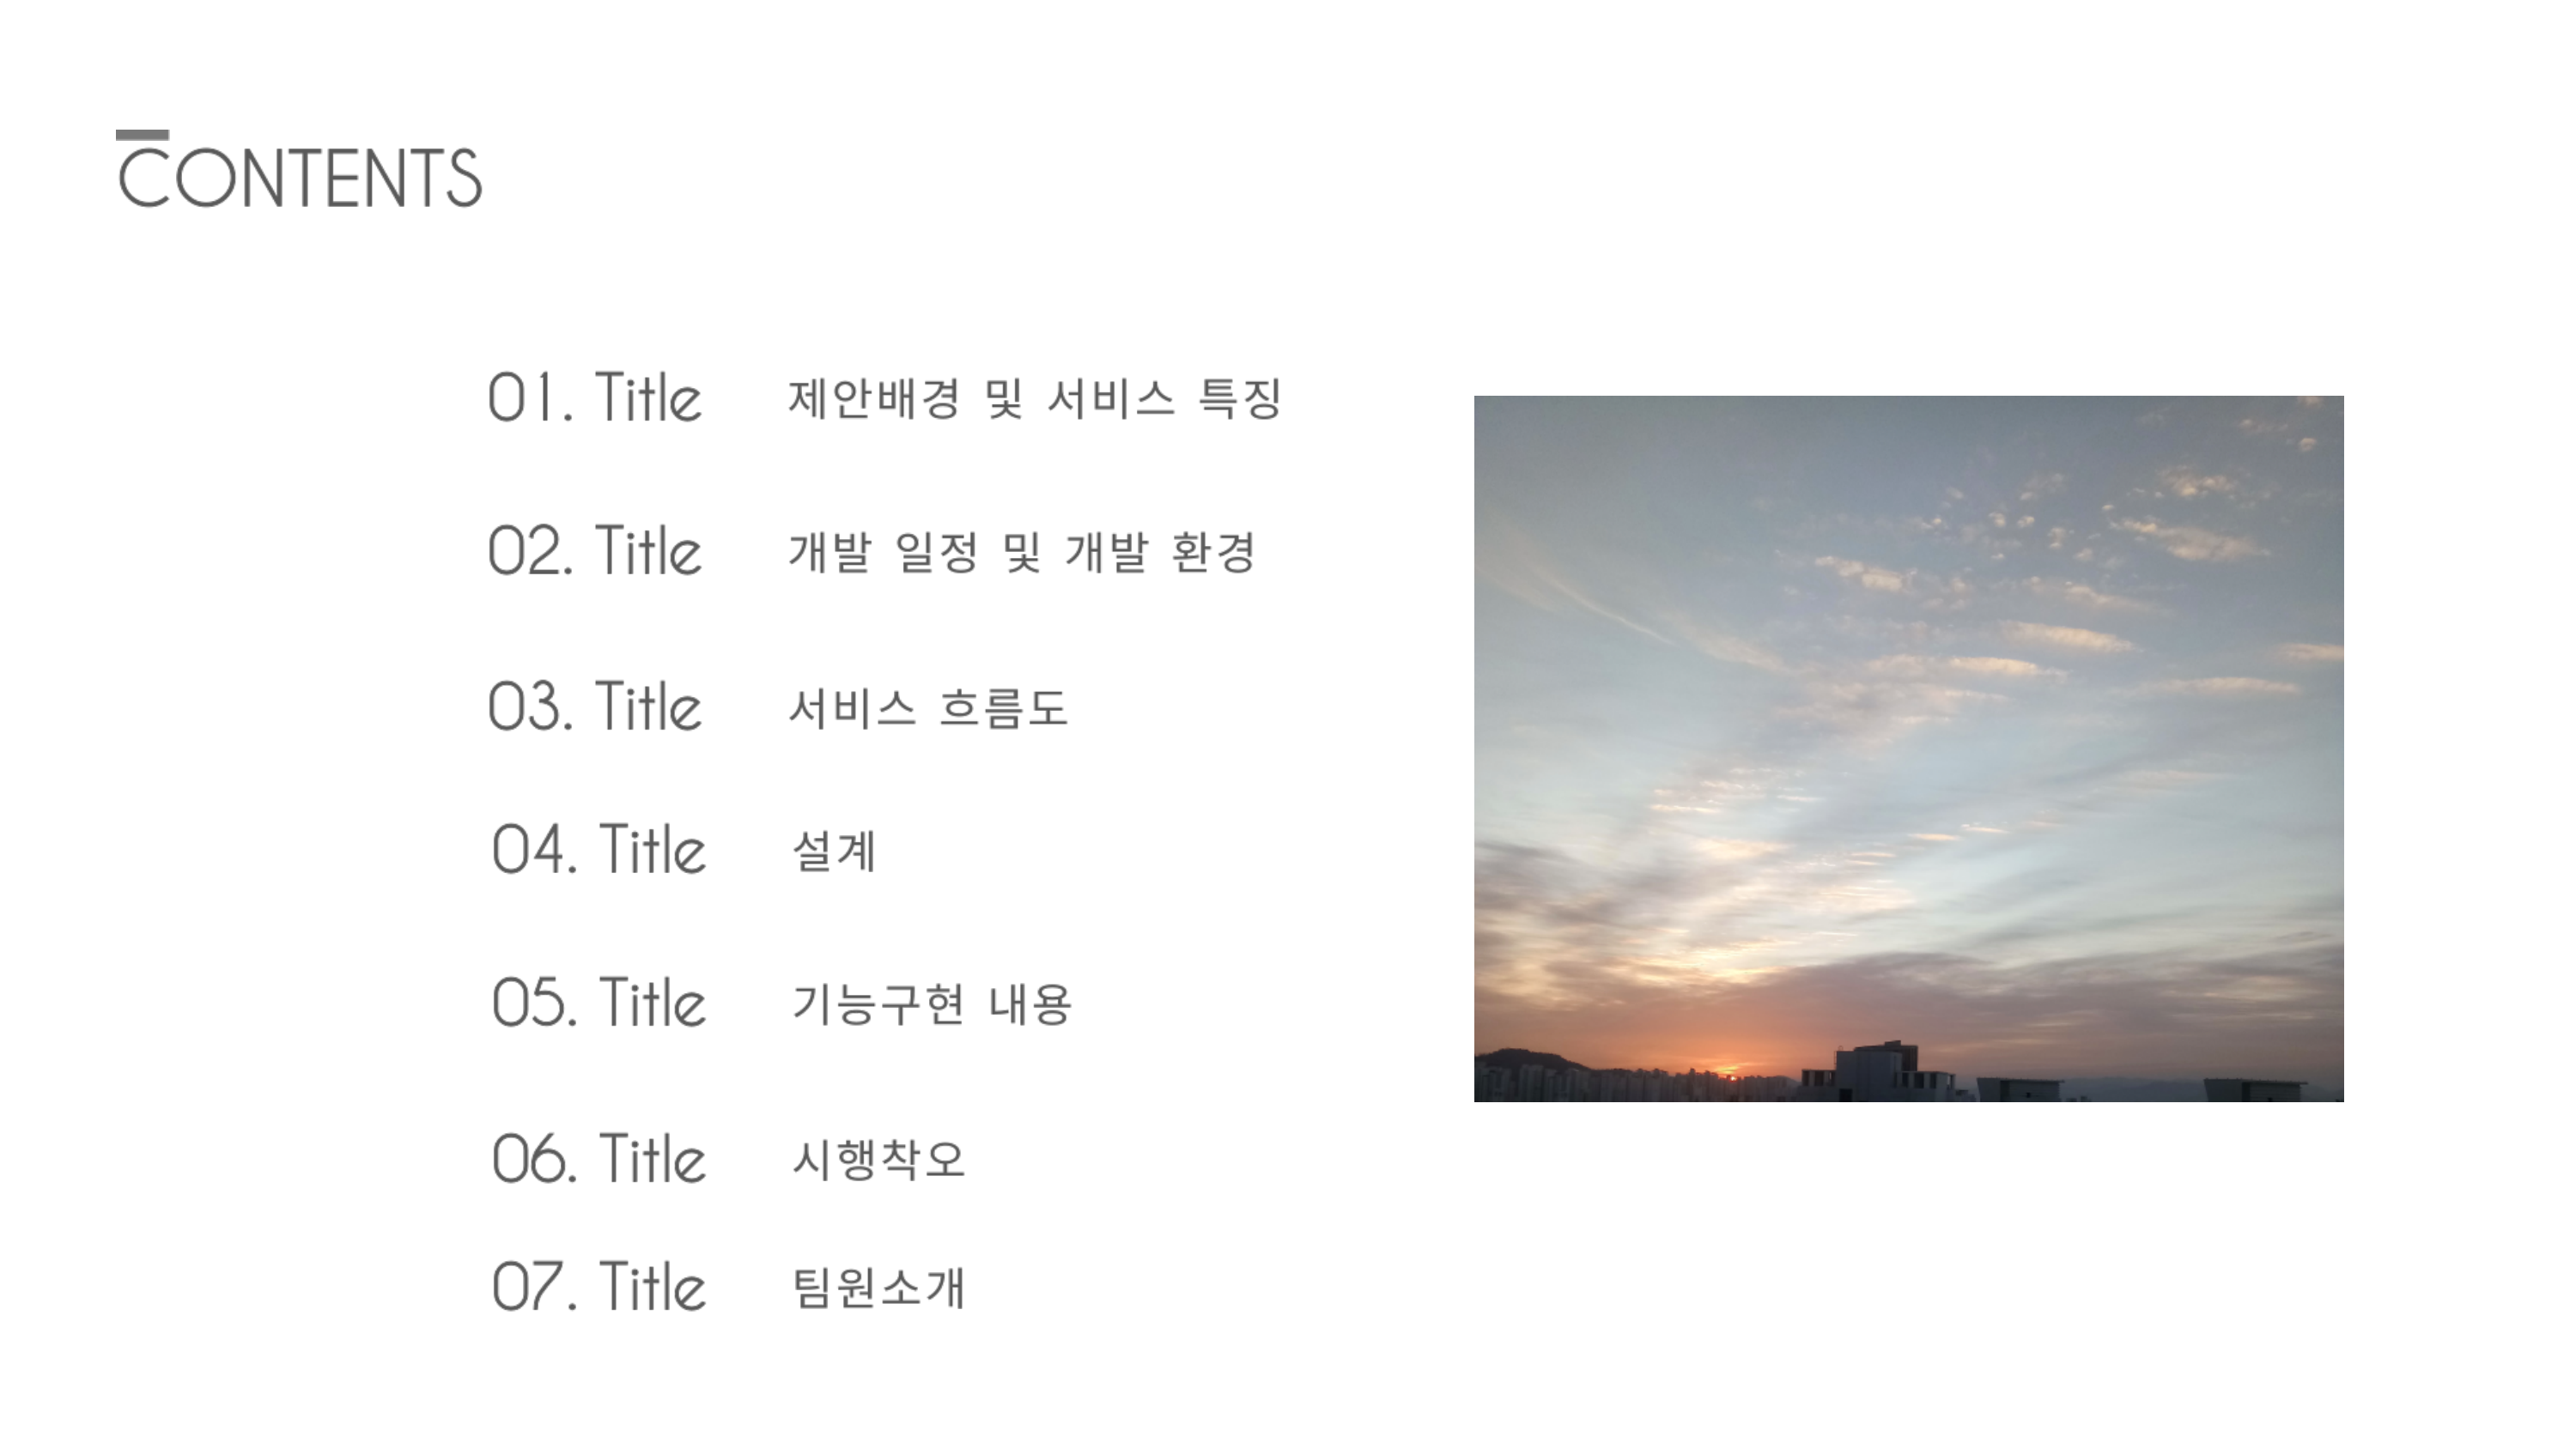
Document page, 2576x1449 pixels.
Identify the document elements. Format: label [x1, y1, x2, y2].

picture [479, 497, 731, 603]
picture [784, 812, 897, 894]
picture [105, 117, 520, 240]
text_box [1474, 396, 2344, 1103]
picture [483, 1233, 734, 1338]
text_box [116, 130, 170, 141]
picture [781, 361, 1309, 452]
picture [483, 1106, 734, 1210]
picture [781, 513, 1278, 595]
picture [784, 1250, 992, 1331]
picture [784, 1122, 990, 1203]
picture [479, 343, 731, 449]
picture [784, 966, 1103, 1047]
picture [483, 796, 734, 901]
picture [483, 949, 734, 1055]
picture [781, 670, 1094, 751]
picture [479, 653, 731, 759]
